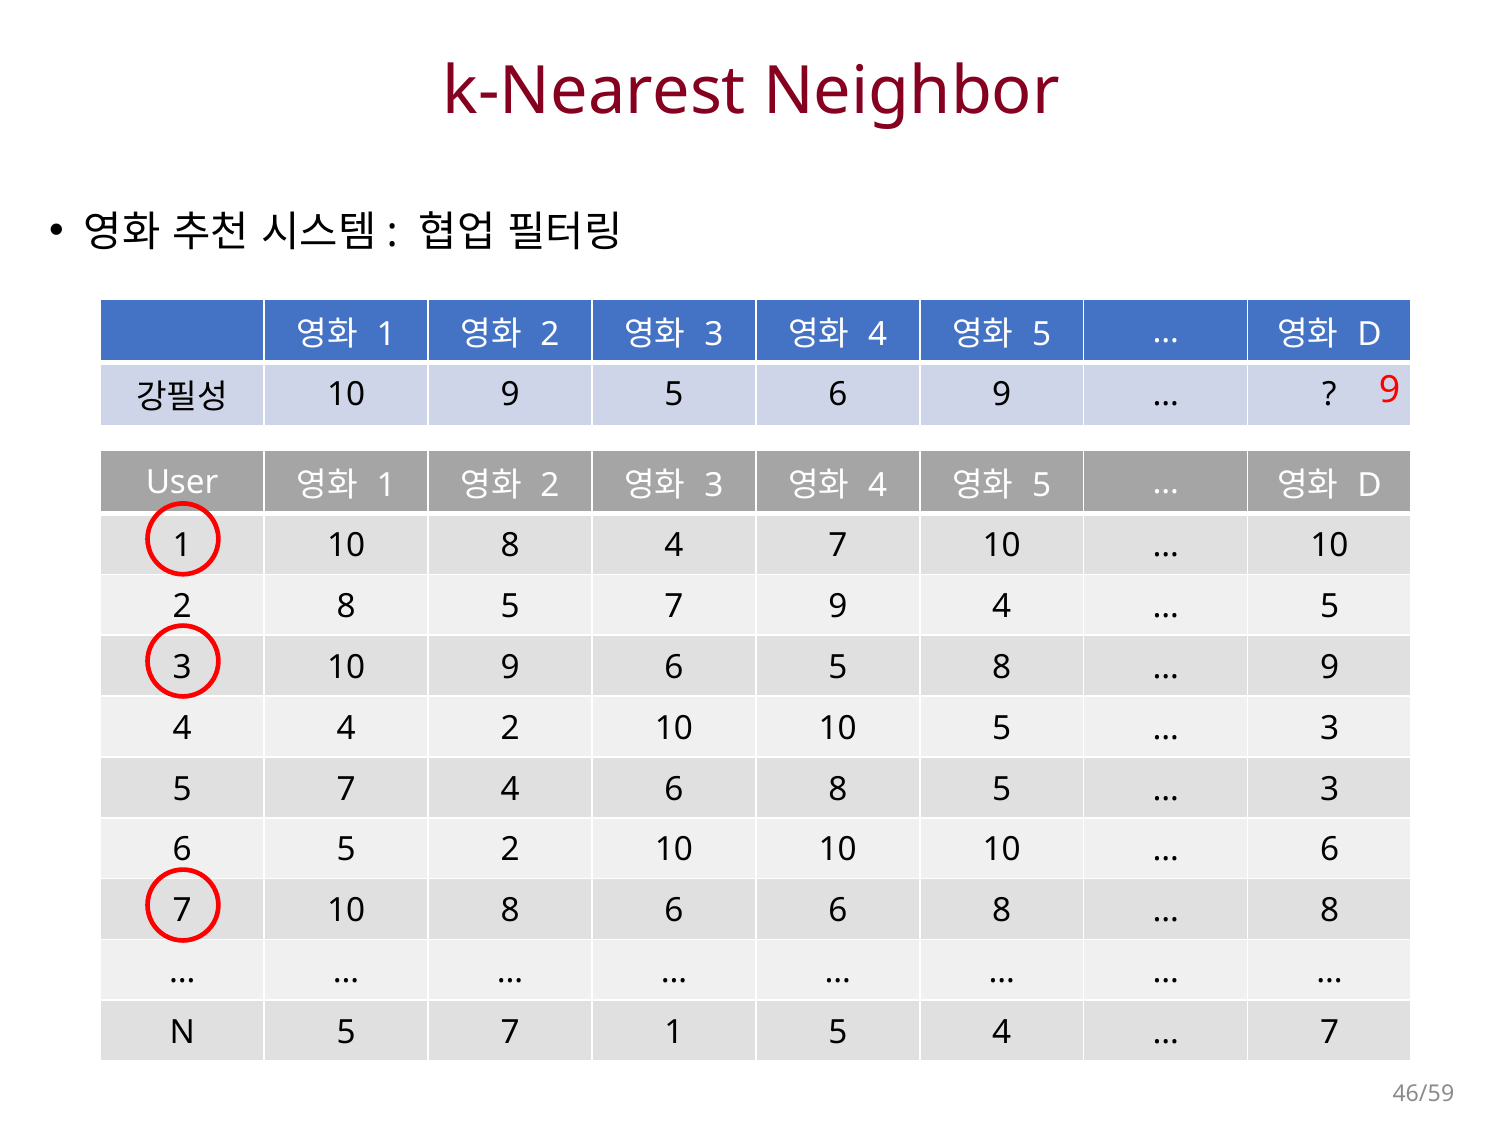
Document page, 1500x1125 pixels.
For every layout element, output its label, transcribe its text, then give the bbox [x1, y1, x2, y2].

table_cell 1 [101, 516, 173, 574]
table_cell … [1084, 365, 1247, 425]
table_cell … [1248, 940, 1410, 999]
table_cell 6 [1248, 819, 1410, 878]
table_cell 5 [429, 575, 591, 634]
table_cell … [1084, 940, 1247, 999]
table_cell 4 [101, 697, 263, 756]
table_cell 6 [593, 636, 755, 695]
table_cell 9 [757, 575, 919, 634]
table_cell … [1084, 697, 1247, 756]
text_box [147, 625, 219, 697]
table_cell 10 [265, 365, 427, 425]
table_cell … [1084, 758, 1247, 817]
table_header 영화 2 [429, 300, 591, 360]
table_cell 7 [757, 516, 919, 574]
table_cell 1 [593, 1001, 755, 1060]
table_cell 8 [921, 636, 1083, 695]
table_cell 10 [921, 819, 1083, 878]
table_header 영화 4 [757, 300, 919, 360]
table_cell 4 [921, 575, 1083, 634]
table_header 영화 1 [265, 300, 427, 360]
table_cell 5 [757, 1001, 919, 1060]
table_cell … [1084, 1001, 1247, 1060]
table_cell … [265, 940, 427, 999]
table_cell 9 [921, 365, 1083, 425]
table_cell 10 [757, 819, 919, 878]
table_header [101, 300, 263, 360]
table_cell 6 [593, 758, 755, 817]
table_cell 10 [1248, 516, 1410, 574]
table_cell … [757, 940, 919, 999]
table_cell 9 [429, 365, 591, 425]
table_cell 9 [429, 636, 591, 695]
table_cell 5 [265, 819, 427, 878]
table_cell 7 [593, 575, 755, 634]
table_cell 10 [921, 516, 1083, 574]
table_cell 5 [921, 697, 1083, 756]
table_cell 4 [593, 516, 755, 574]
table_cell 5 [921, 758, 1083, 817]
table_cell 8 [921, 879, 1083, 939]
table_cell 5 [101, 758, 263, 817]
table_cell 5 [265, 1001, 427, 1060]
title k-Nearest Neighbor [34, 37, 1470, 147]
table_cell 6 [101, 819, 263, 878]
table_cell 5 [757, 636, 919, 695]
table_cell 10 [265, 879, 427, 939]
table_cell 2 [429, 819, 591, 878]
list 영화 추천 시스템: 협업 필터링 [34, 181, 1470, 1059]
table_header … [1084, 451, 1247, 511]
table_cell 8 [1248, 879, 1410, 939]
slide_number 46/59 [1131, 1071, 1470, 1116]
table_header 영화 3 [593, 451, 755, 511]
table_cell 6 [757, 365, 919, 425]
table_cell 7 [429, 1001, 591, 1060]
table_cell … [1084, 819, 1247, 878]
table_cell … [921, 940, 1083, 999]
table_cell 7 [1248, 1001, 1410, 1060]
table_header 영화 2 [429, 451, 591, 511]
table_header 영화 5 [921, 300, 1083, 360]
table_cell 10 [757, 697, 919, 756]
table_cell N [101, 1001, 263, 1060]
table_cell 2 [101, 575, 263, 634]
table_cell 10 [265, 516, 427, 574]
table_cell 4 [429, 758, 591, 817]
table_cell 6 [757, 879, 919, 939]
table_cell 3 [101, 636, 170, 695]
table_cell 4 [921, 1001, 1083, 1060]
table_cell 8 [757, 758, 919, 817]
table_cell 7 [265, 758, 427, 817]
table_cell … [101, 940, 263, 999]
table_cell … [1084, 516, 1247, 574]
table_header 영화 4 [757, 451, 919, 511]
table_header 영화 D [1248, 451, 1410, 511]
table_cell 5 [593, 365, 755, 425]
text_box [147, 503, 219, 575]
table_cell … [1084, 636, 1247, 695]
text_box 9 [1364, 357, 1424, 418]
table_cell 10 [593, 697, 755, 756]
table_cell 1 [193, 516, 263, 574]
table_cell 10 [593, 819, 755, 878]
table_cell … [1084, 575, 1247, 634]
text_box [147, 869, 219, 941]
table_cell 강필성 [101, 365, 263, 425]
table_cell 7 [101, 879, 170, 939]
table_header … [1084, 300, 1247, 360]
table_cell 8 [265, 575, 427, 634]
table_cell 8 [429, 879, 591, 939]
table_cell 10 [265, 636, 427, 695]
table_cell … [593, 940, 755, 999]
table_header 영화 D [1248, 300, 1410, 360]
table_header 영화 1 [265, 451, 427, 511]
table_header User [101, 451, 263, 511]
table_cell 7 [196, 879, 263, 939]
table_cell 5 [1248, 575, 1410, 634]
table_cell ? [1248, 365, 1410, 425]
table_cell 2 [429, 697, 591, 756]
table_cell 6 [593, 879, 755, 939]
table_cell 4 [265, 697, 427, 756]
table_cell 8 [429, 516, 591, 574]
table_cell 3 [1248, 758, 1410, 817]
table_cell … [1084, 879, 1247, 939]
table_header 영화 3 [593, 300, 755, 360]
table_cell 9 [1248, 636, 1410, 695]
table_cell 3 [1248, 697, 1410, 756]
table_cell 3 [196, 636, 263, 695]
table_header 영화 5 [921, 451, 1083, 511]
table_cell … [429, 940, 591, 999]
